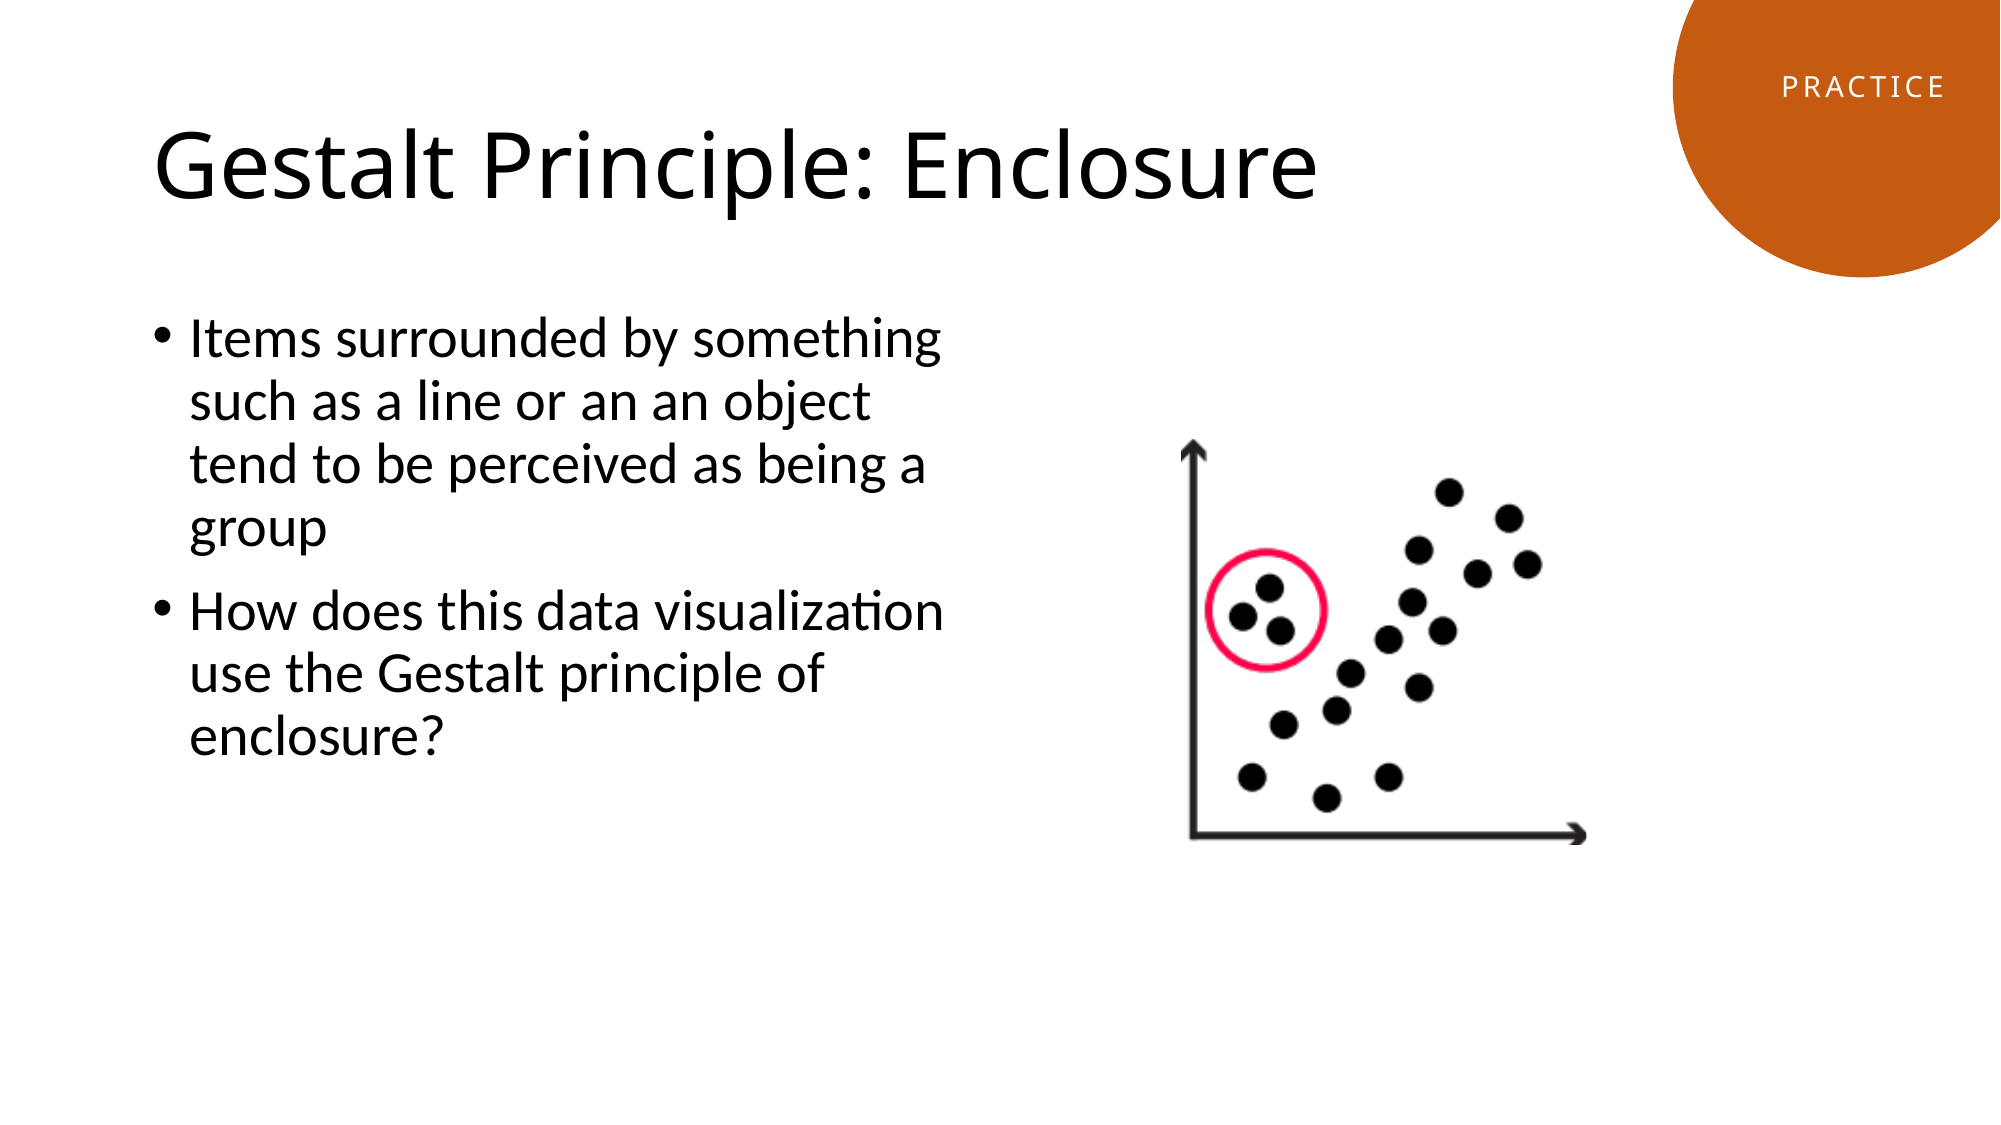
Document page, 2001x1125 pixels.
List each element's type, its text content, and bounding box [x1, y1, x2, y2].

text_box Practice [1672, 0, 2000, 278]
picture [1181, 439, 1587, 845]
list Items surrounded by something such as a line or an an object tend to be perceived as being a group How does this data visualization use the Gestalt principle of enclosure? [137, 299, 988, 1014]
title Gestalt Principle: Enclosure [137, 59, 1850, 278]
